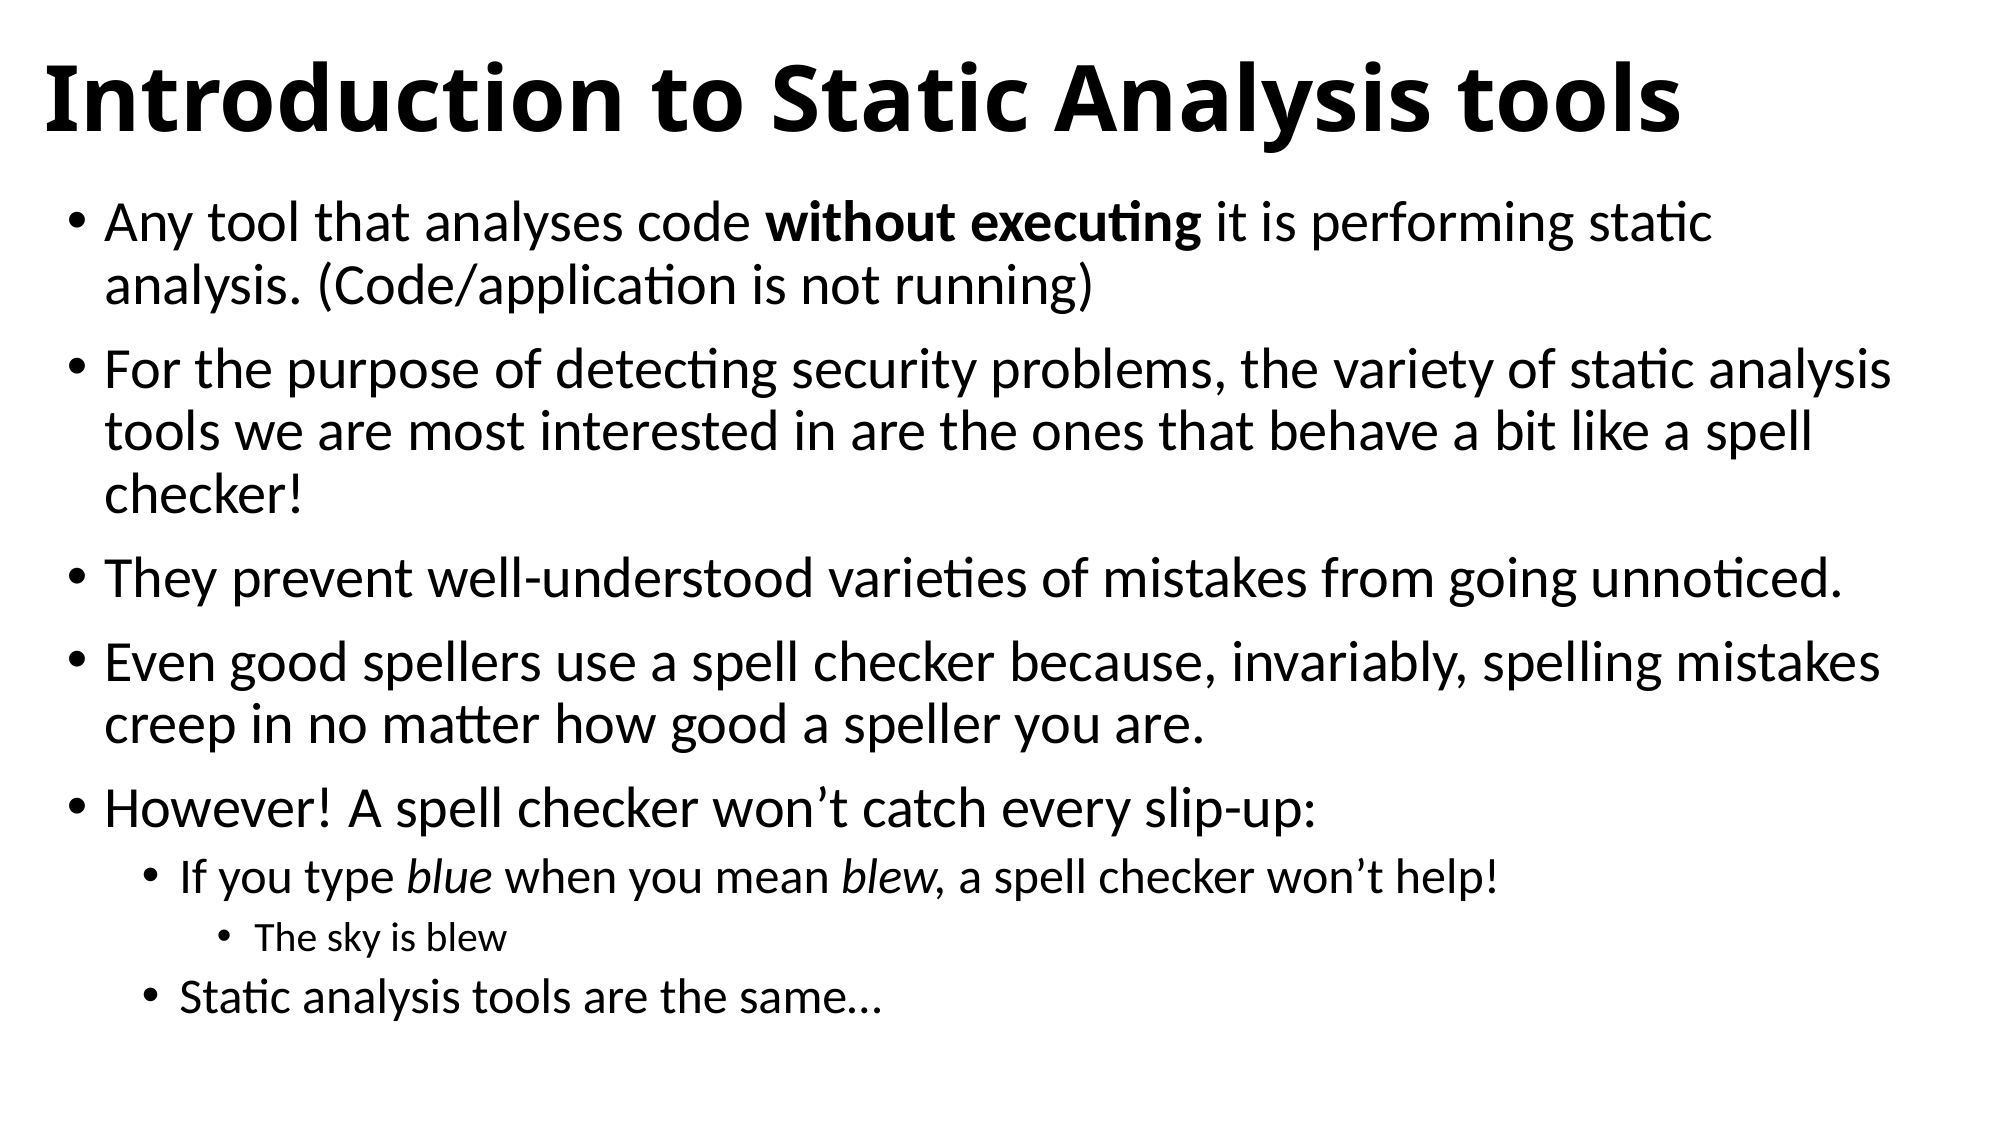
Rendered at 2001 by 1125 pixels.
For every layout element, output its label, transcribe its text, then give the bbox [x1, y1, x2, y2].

title Introduction to Static Analysis tools [29, 19, 1755, 184]
list Any tool that analyses code without executing it is performing static analysis. (Code/application is not running) For the purpose of detecting security problems, the variety of static analysis tools we are most interested in are the ones that behave a bit like a spell checker! They prevent well-understood varieties of mistakes from going unnoticed. Even good spellers use a spell checker because, invariably, spelling mistakes creep in no matter how good a speller you are. However! A spell checker won’t catch every slip-up: If you type blue when you mean blew, a spell checker won’t help! The sky is blew Static analysis tools are the same… [51, 183, 1931, 1063]
